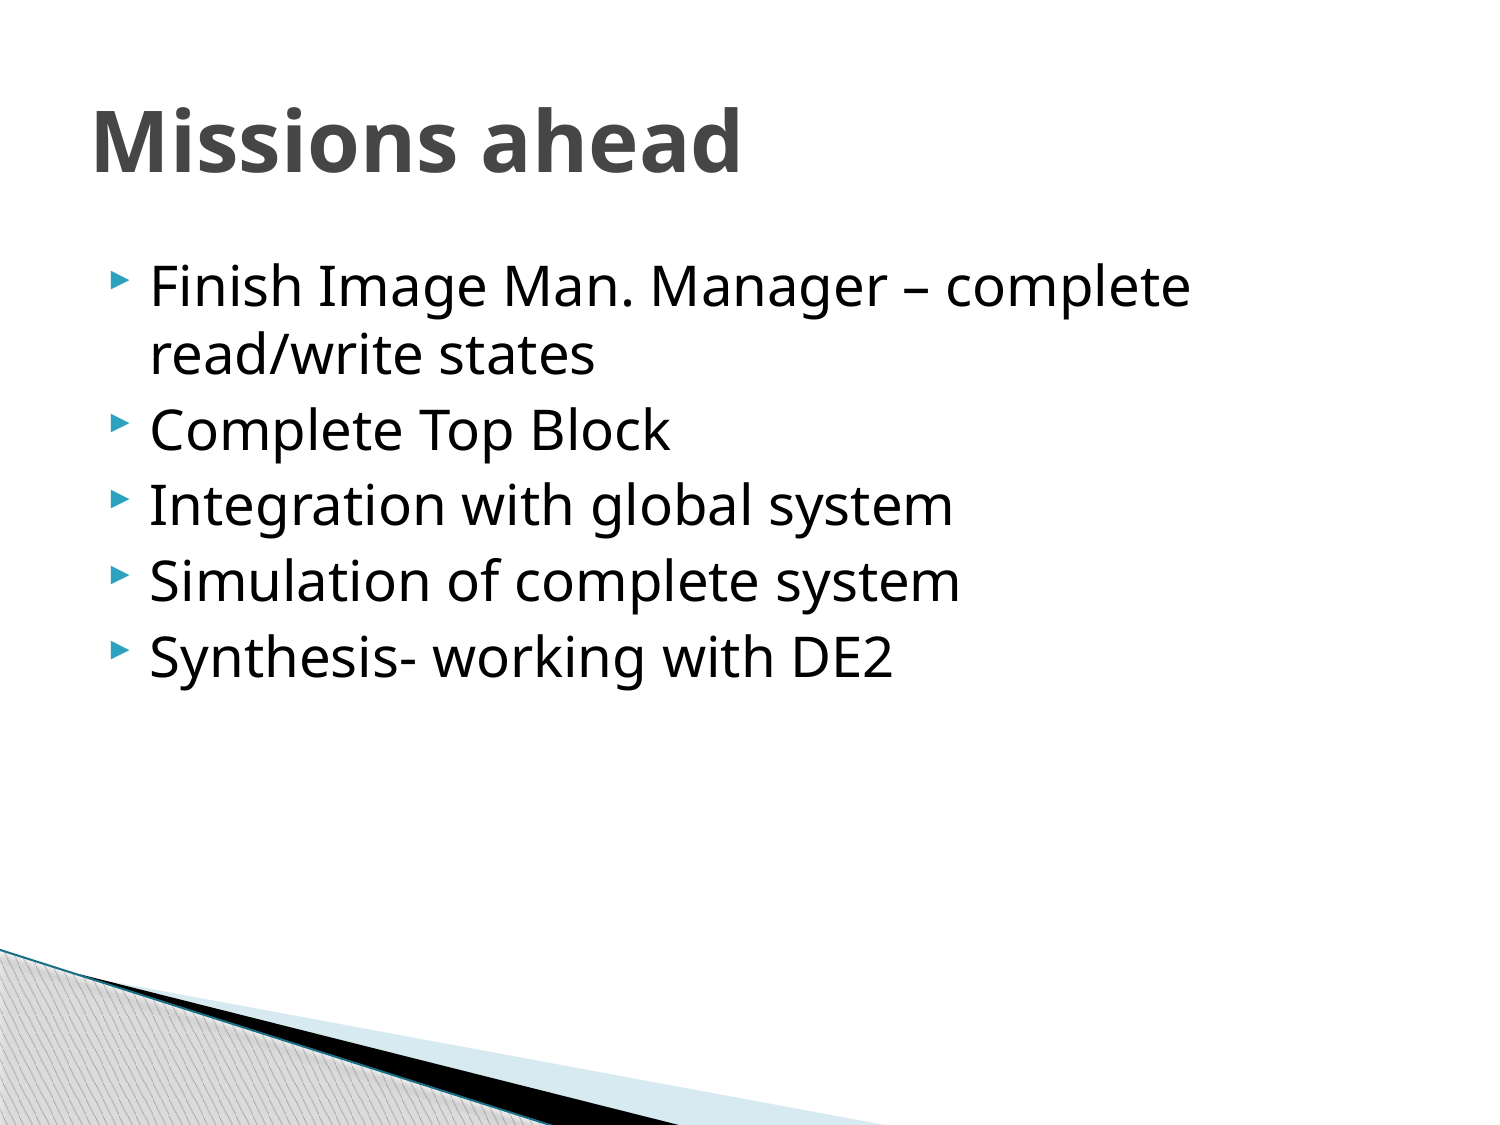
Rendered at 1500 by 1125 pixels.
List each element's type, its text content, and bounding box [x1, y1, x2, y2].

list Finish Image Man. Manager – complete read/write states Complete Top Block Integration with global system Simulation of complete system Synthesis- working with DE2 [75, 243, 1425, 986]
title Missions ahead [75, 45, 1425, 233]
